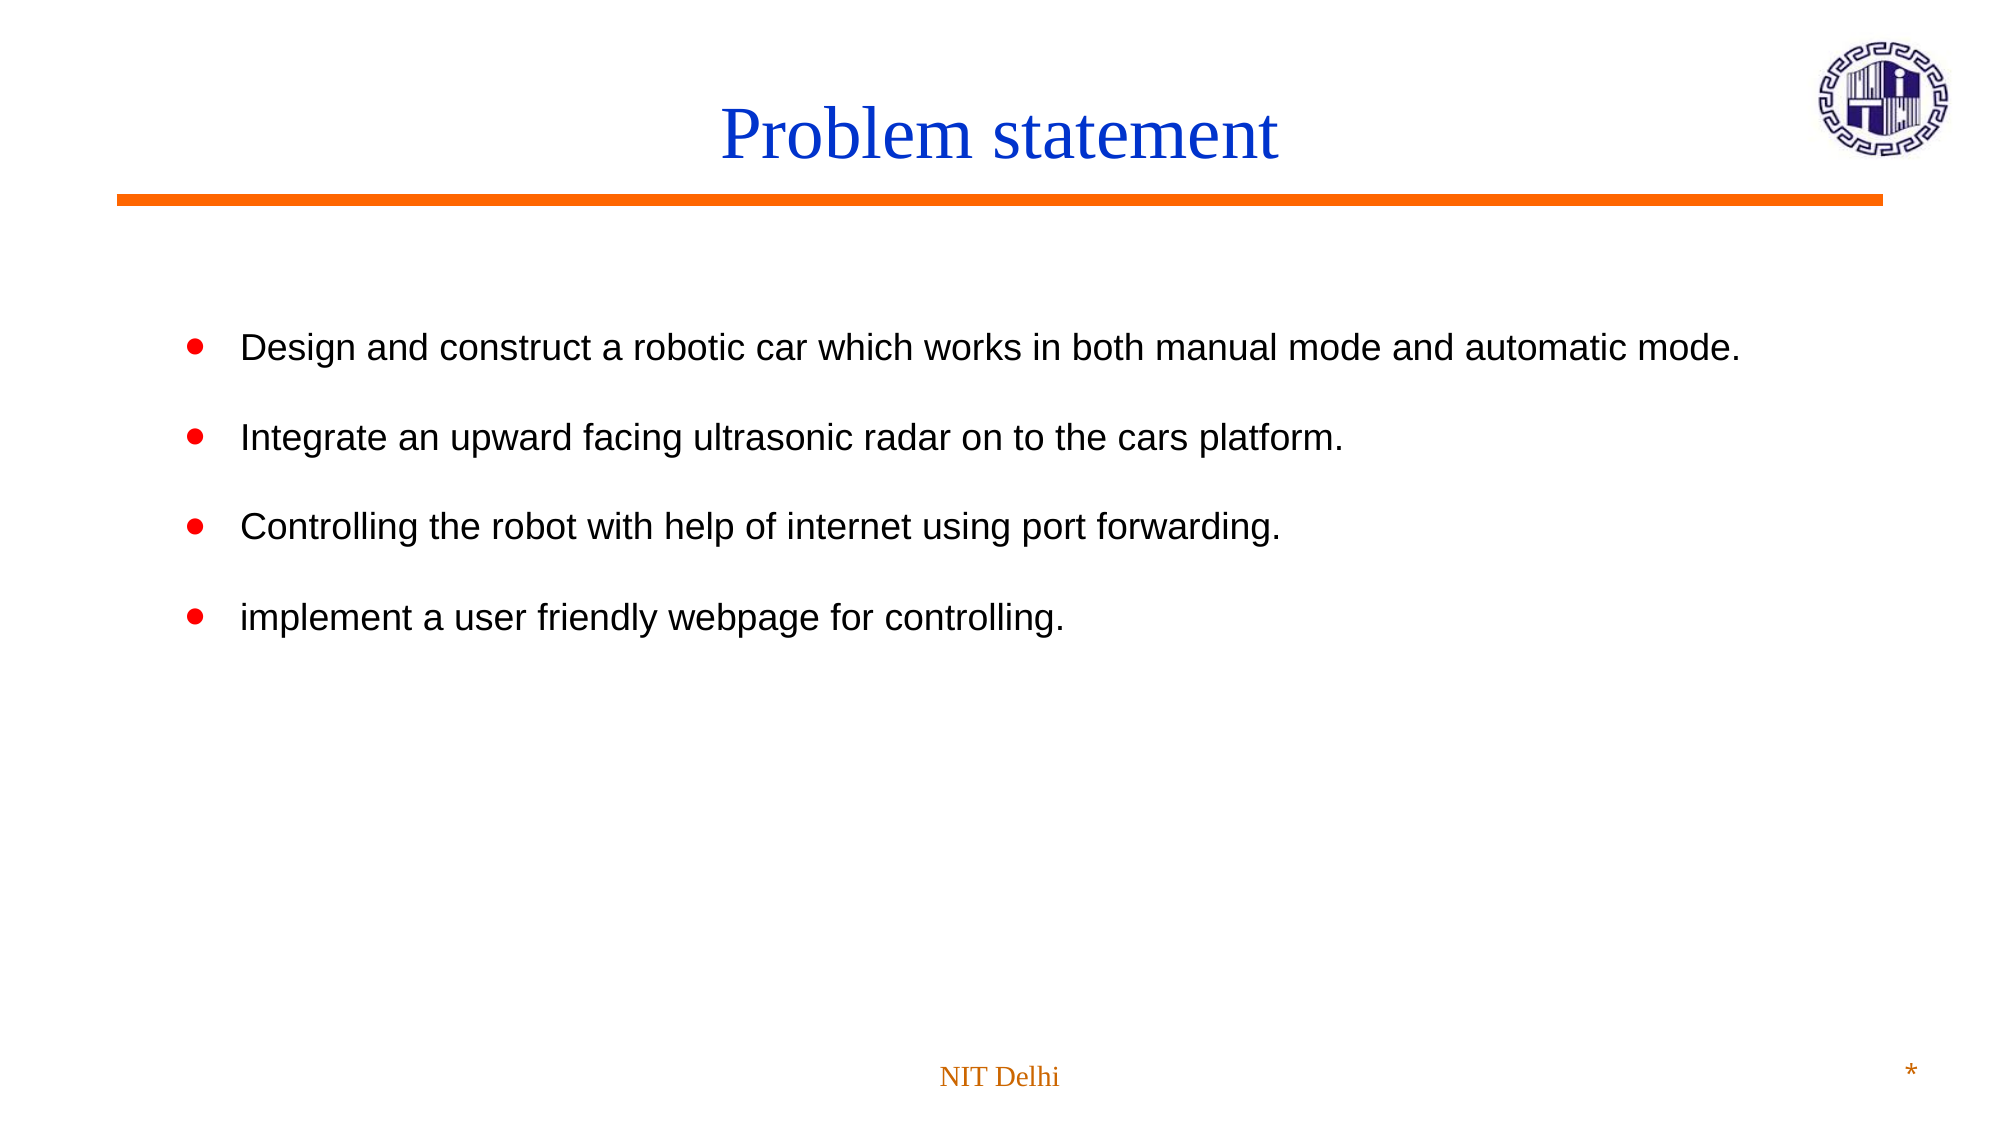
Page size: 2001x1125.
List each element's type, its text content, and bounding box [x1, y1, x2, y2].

picture [1788, 15, 1977, 182]
text_box * [1516, 1049, 1934, 1125]
list Design and construct a robotic car which works in both manual mode and automatic mode. Integrate an upward facing ultrasonic radar on to the cars platform. Controlling the robot with help of internet using port forwarding. implement a user friendly webpage for controlling. [150, 224, 1850, 994]
title Problem statement [150, 56, 1850, 200]
text_box NIT Delhi [683, 1049, 1317, 1125]
